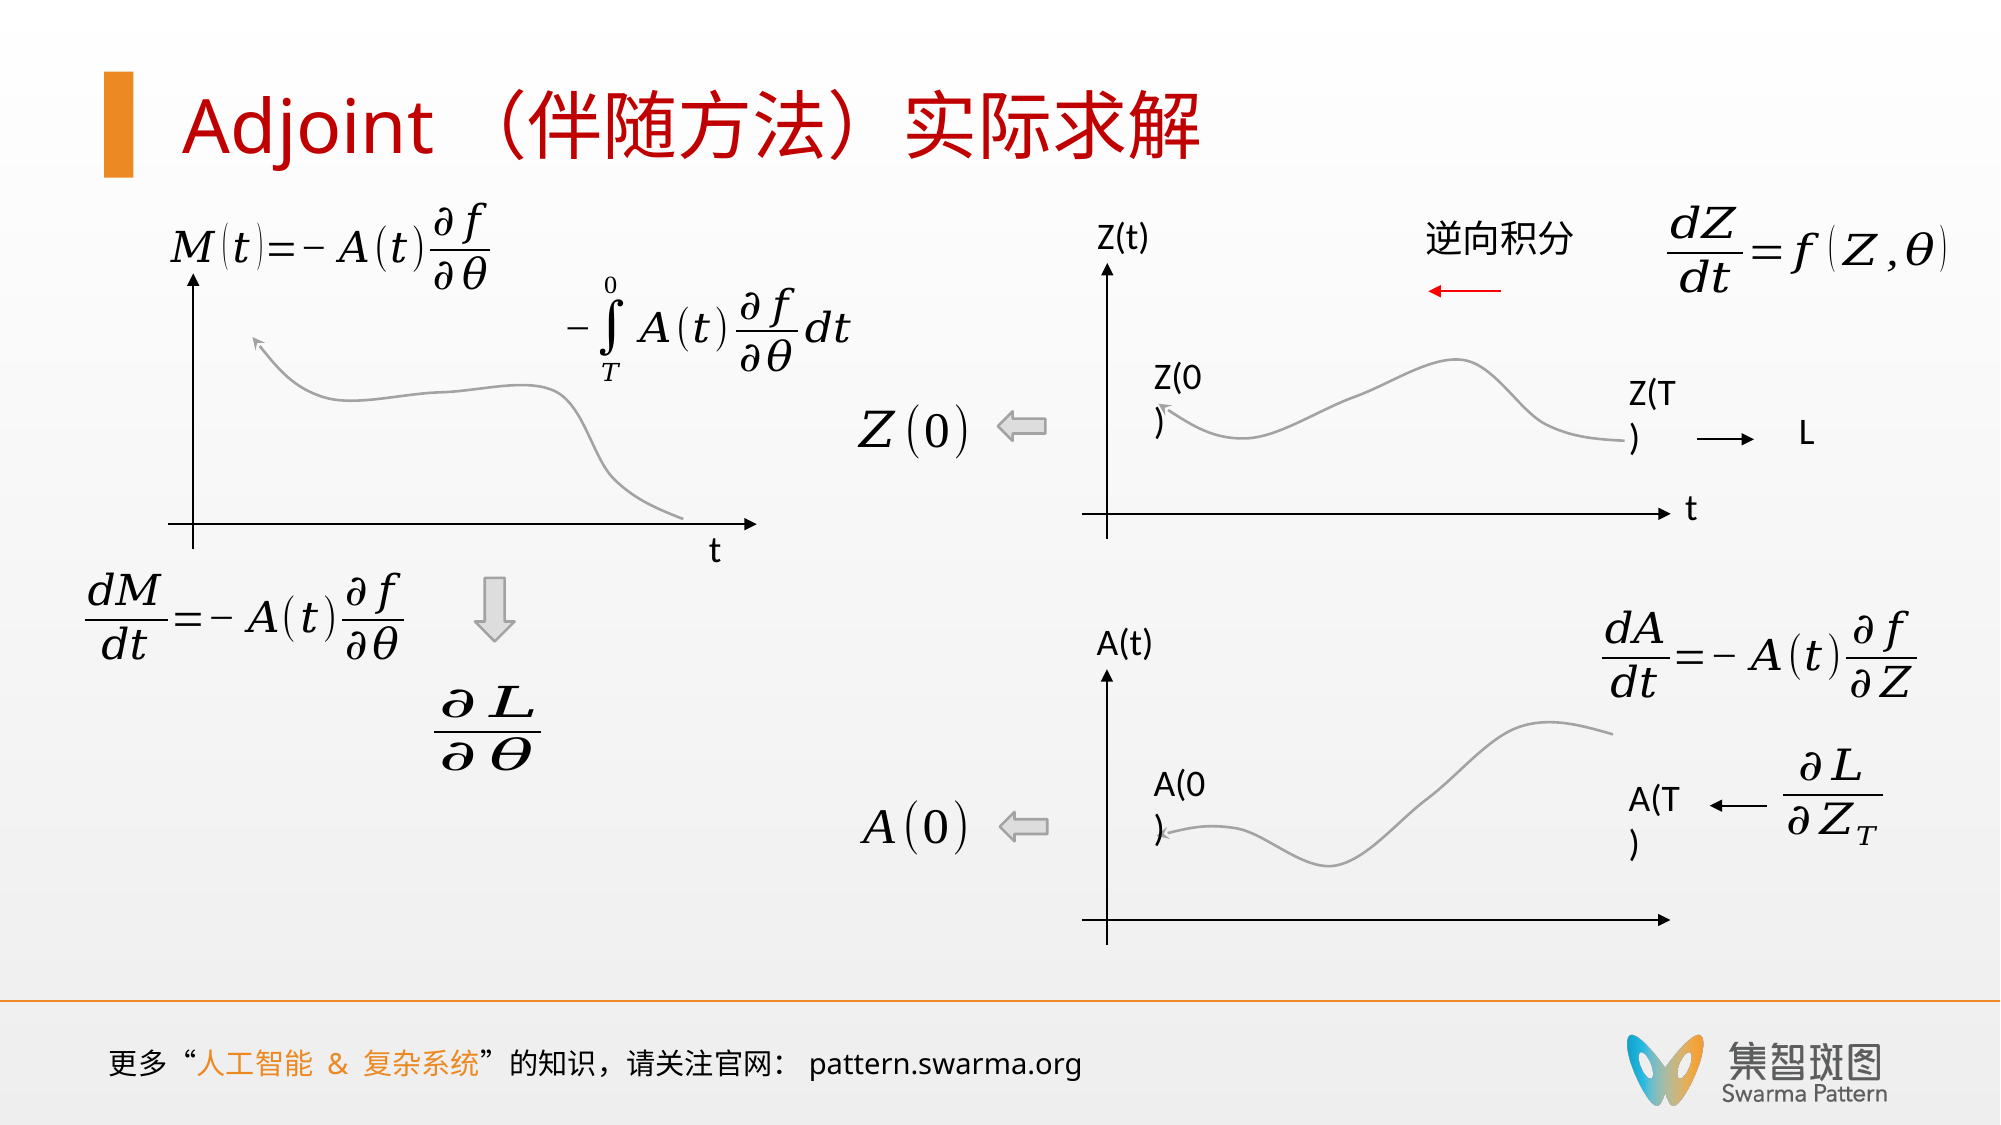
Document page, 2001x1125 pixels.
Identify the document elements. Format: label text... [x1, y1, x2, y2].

text_box Z(t) [1082, 204, 1196, 265]
text_box t [694, 517, 808, 577]
text_box [1223, 358, 1614, 442]
text_box [103, 70, 135, 179]
text_box [998, 810, 1049, 843]
text_box Adjoint（伴随方法）实际求解 [168, 71, 1847, 177]
text_box t [1670, 475, 1785, 536]
text_box L [1784, 400, 1847, 460]
text_box [252, 337, 684, 520]
text_box A(0) [1138, 751, 1222, 856]
text_box 更多“人工智能 & 复杂系统”的知识，请关注官网：pattern.swarma.org [94, 1038, 1273, 1088]
text_box [996, 410, 1047, 442]
text_box [473, 576, 516, 643]
text_box [1222, 720, 1614, 868]
text_box 逆向积分 [1410, 207, 1626, 267]
text_box Z(T) [1614, 360, 1698, 466]
text_box Z(0) [1139, 345, 1223, 450]
text_box A(t) [1081, 611, 1196, 671]
text_box A(T) [1613, 766, 1697, 872]
picture [1621, 1028, 1907, 1113]
